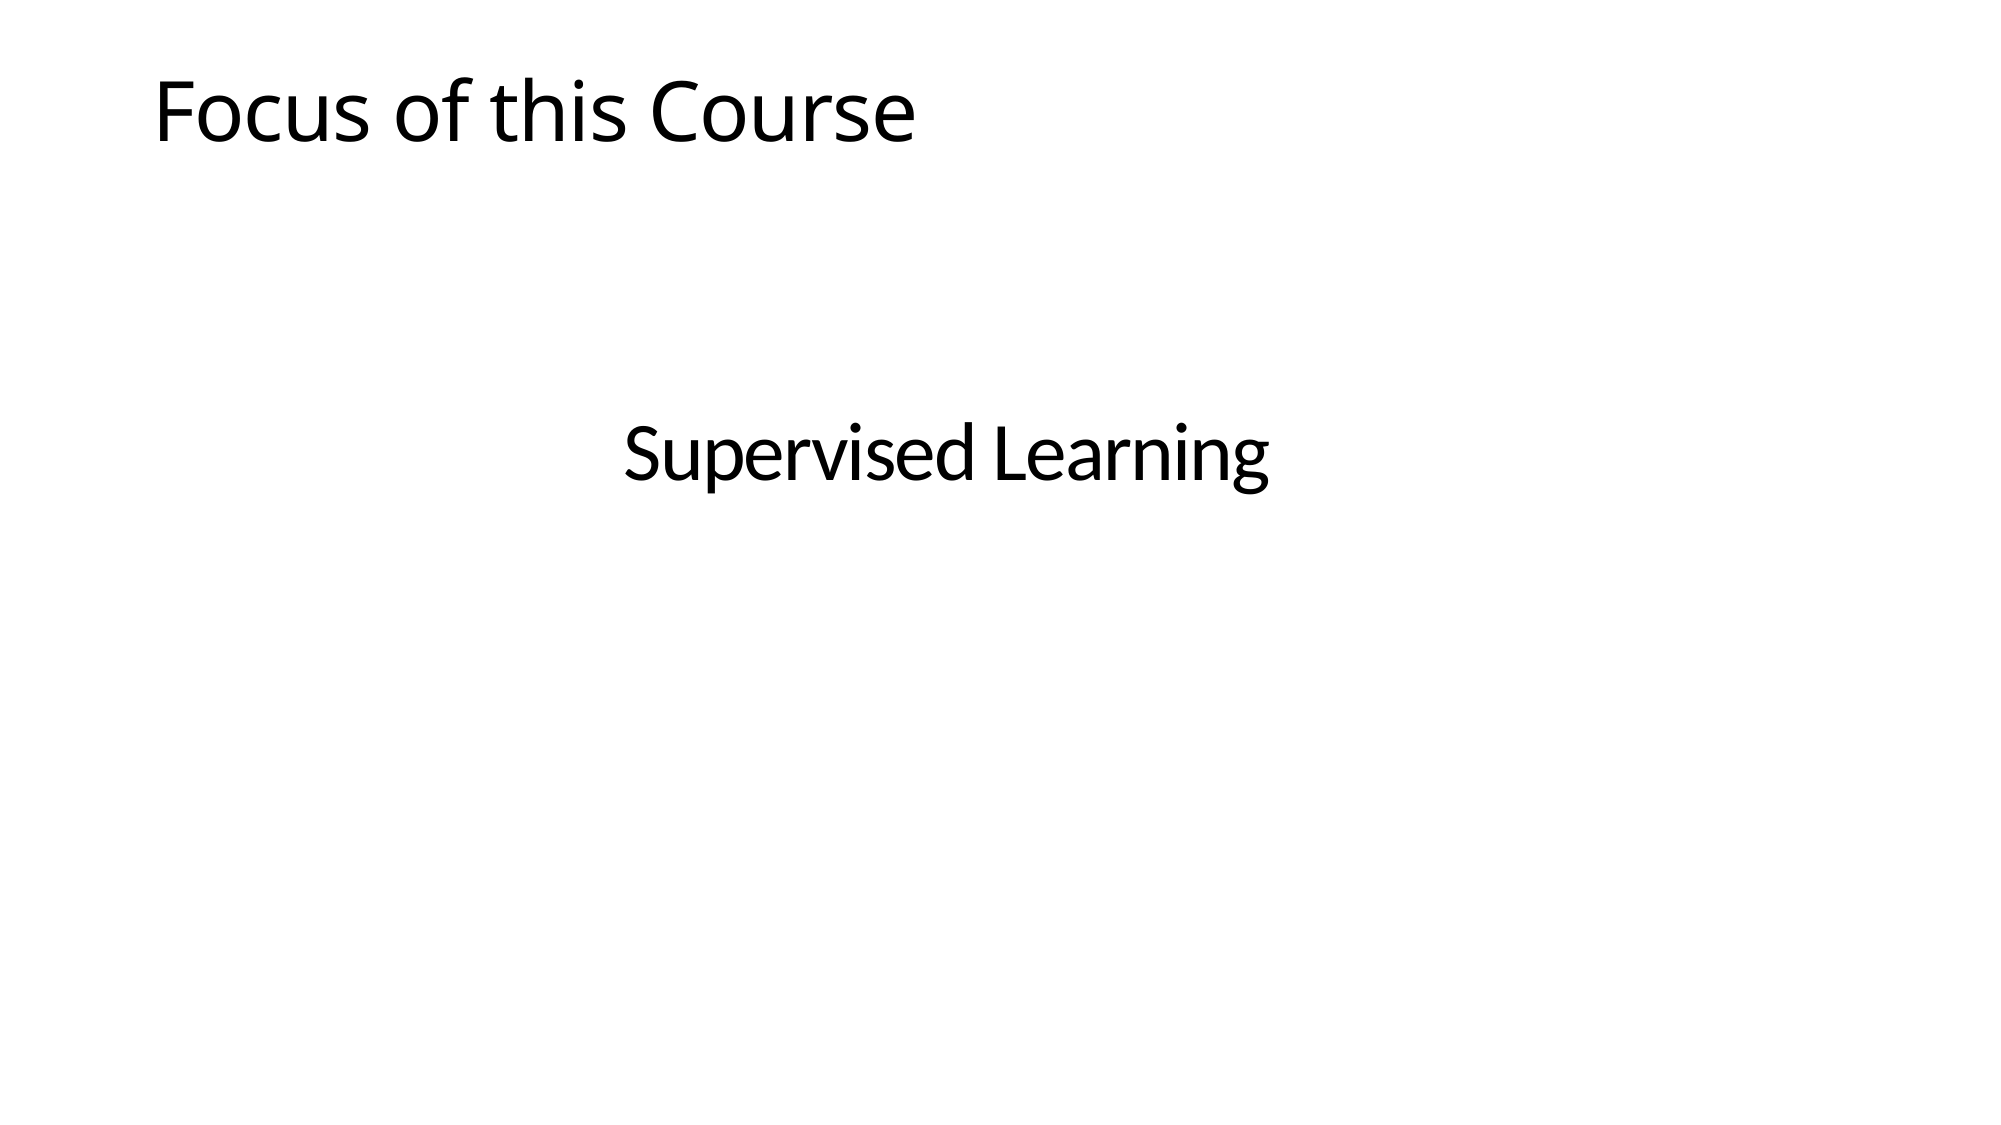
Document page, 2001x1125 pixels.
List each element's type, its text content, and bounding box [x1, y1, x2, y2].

title Focus of this Course [150, 11, 1000, 202]
text_box Supervised Learning [513, 412, 1938, 498]
